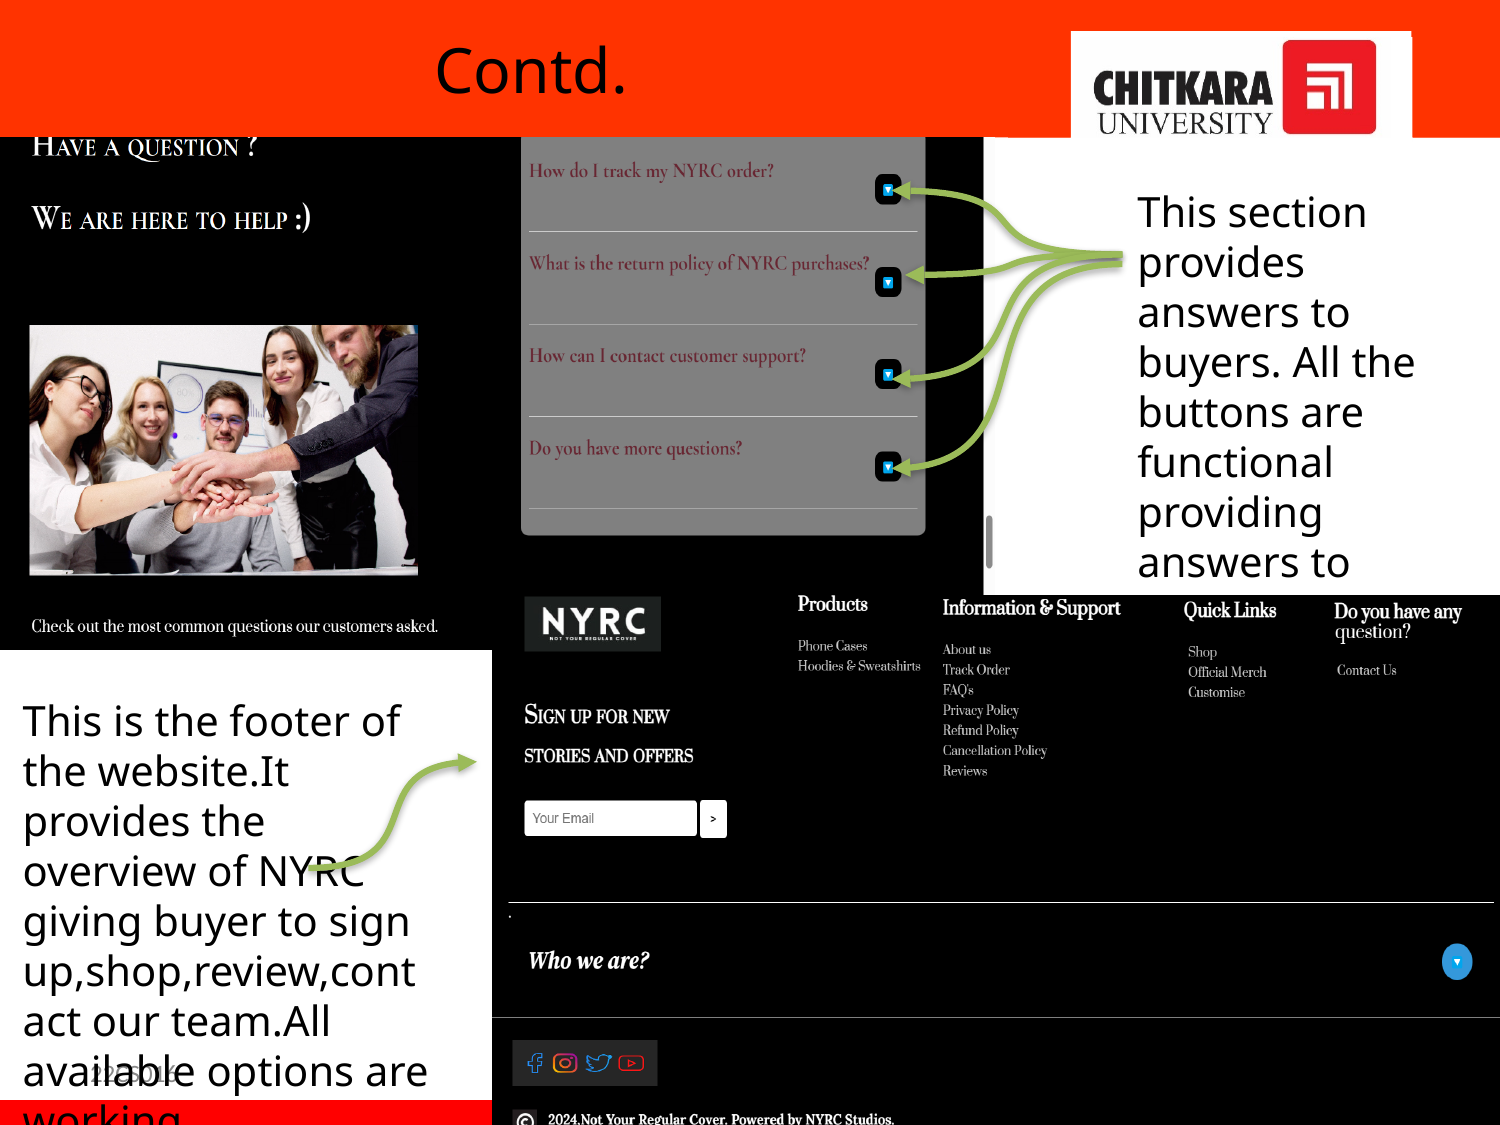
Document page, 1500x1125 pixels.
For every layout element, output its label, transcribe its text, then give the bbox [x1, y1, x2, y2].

title Contd. [0, 0, 1063, 138]
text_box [891, 263, 1123, 469]
text_box This is the footer of the website.It provides the overview of NYRC giving buyer to sign up,shop,review,contact our team.All available options are working. [7, 687, 450, 1125]
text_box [891, 190, 1123, 253]
text_box This section provides answers to buyers. All the buttons are functional providing answers to respective questions. [1122, 178, 1473, 593]
picture [0, 137, 1500, 1125]
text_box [891, 254, 1123, 263]
picture [1074, 37, 1391, 138]
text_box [308, 761, 478, 869]
